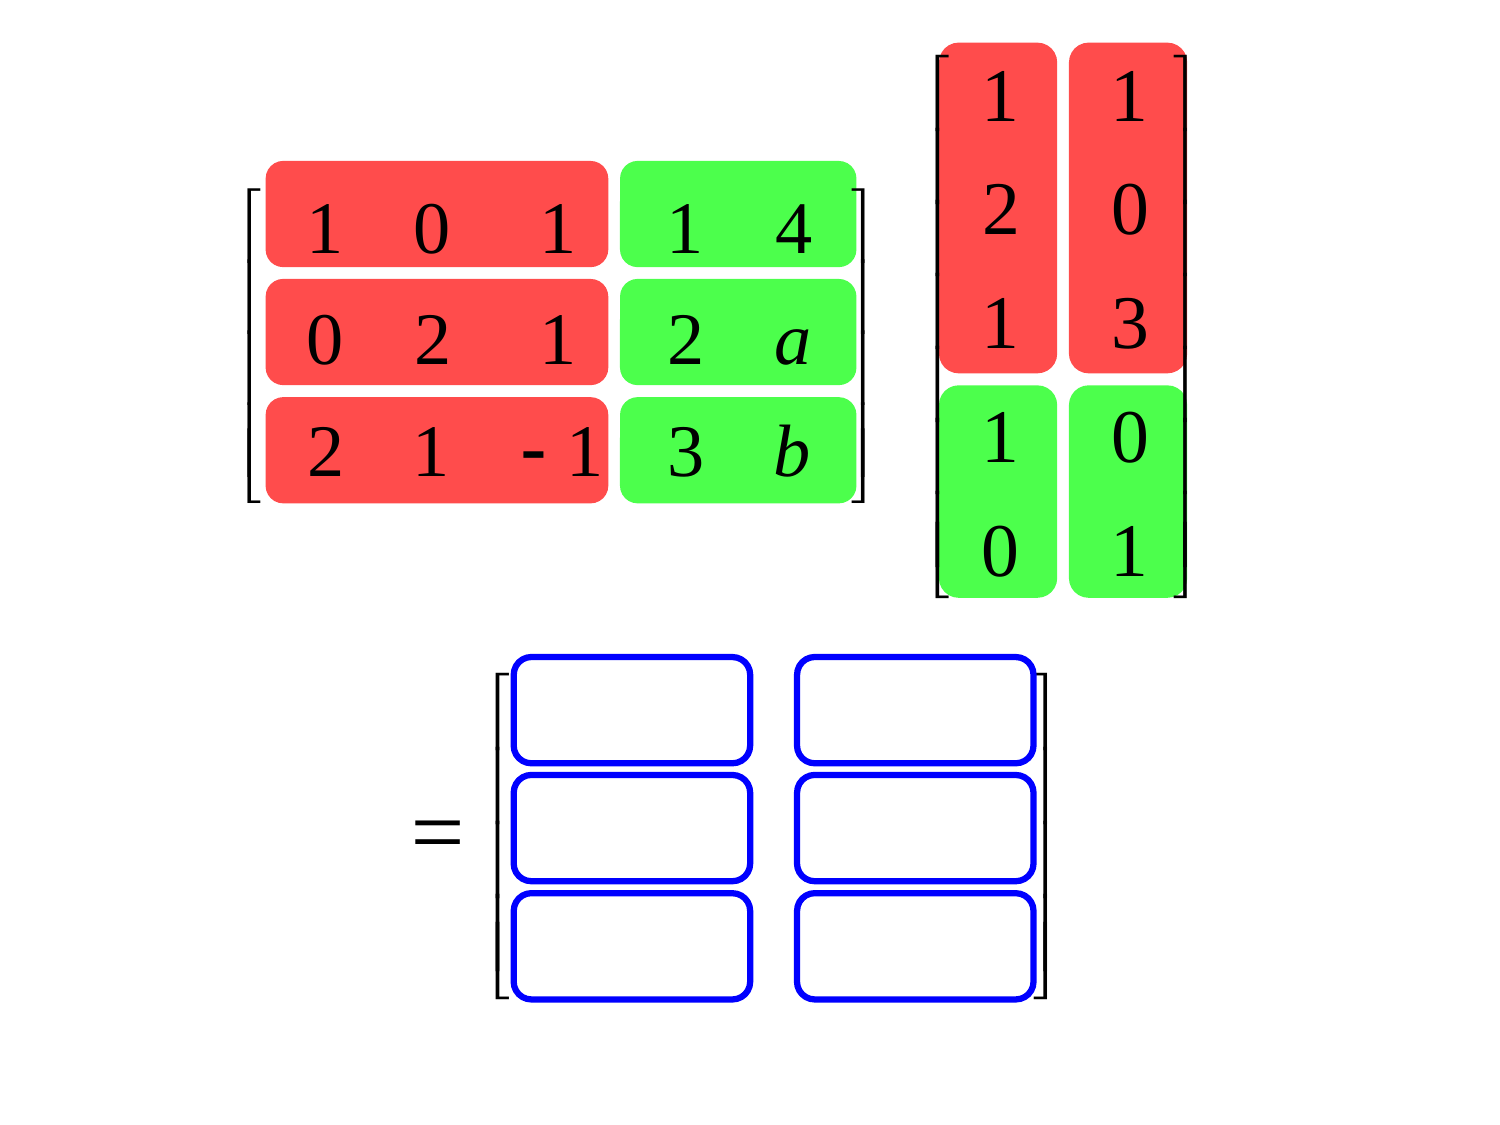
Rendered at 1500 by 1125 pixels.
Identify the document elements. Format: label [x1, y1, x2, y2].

text_box [395, 656, 1076, 1017]
text_box [229, 172, 893, 520]
text_box [621, 160, 855, 171]
text_box [917, 42, 1215, 612]
text_box [267, 160, 607, 171]
